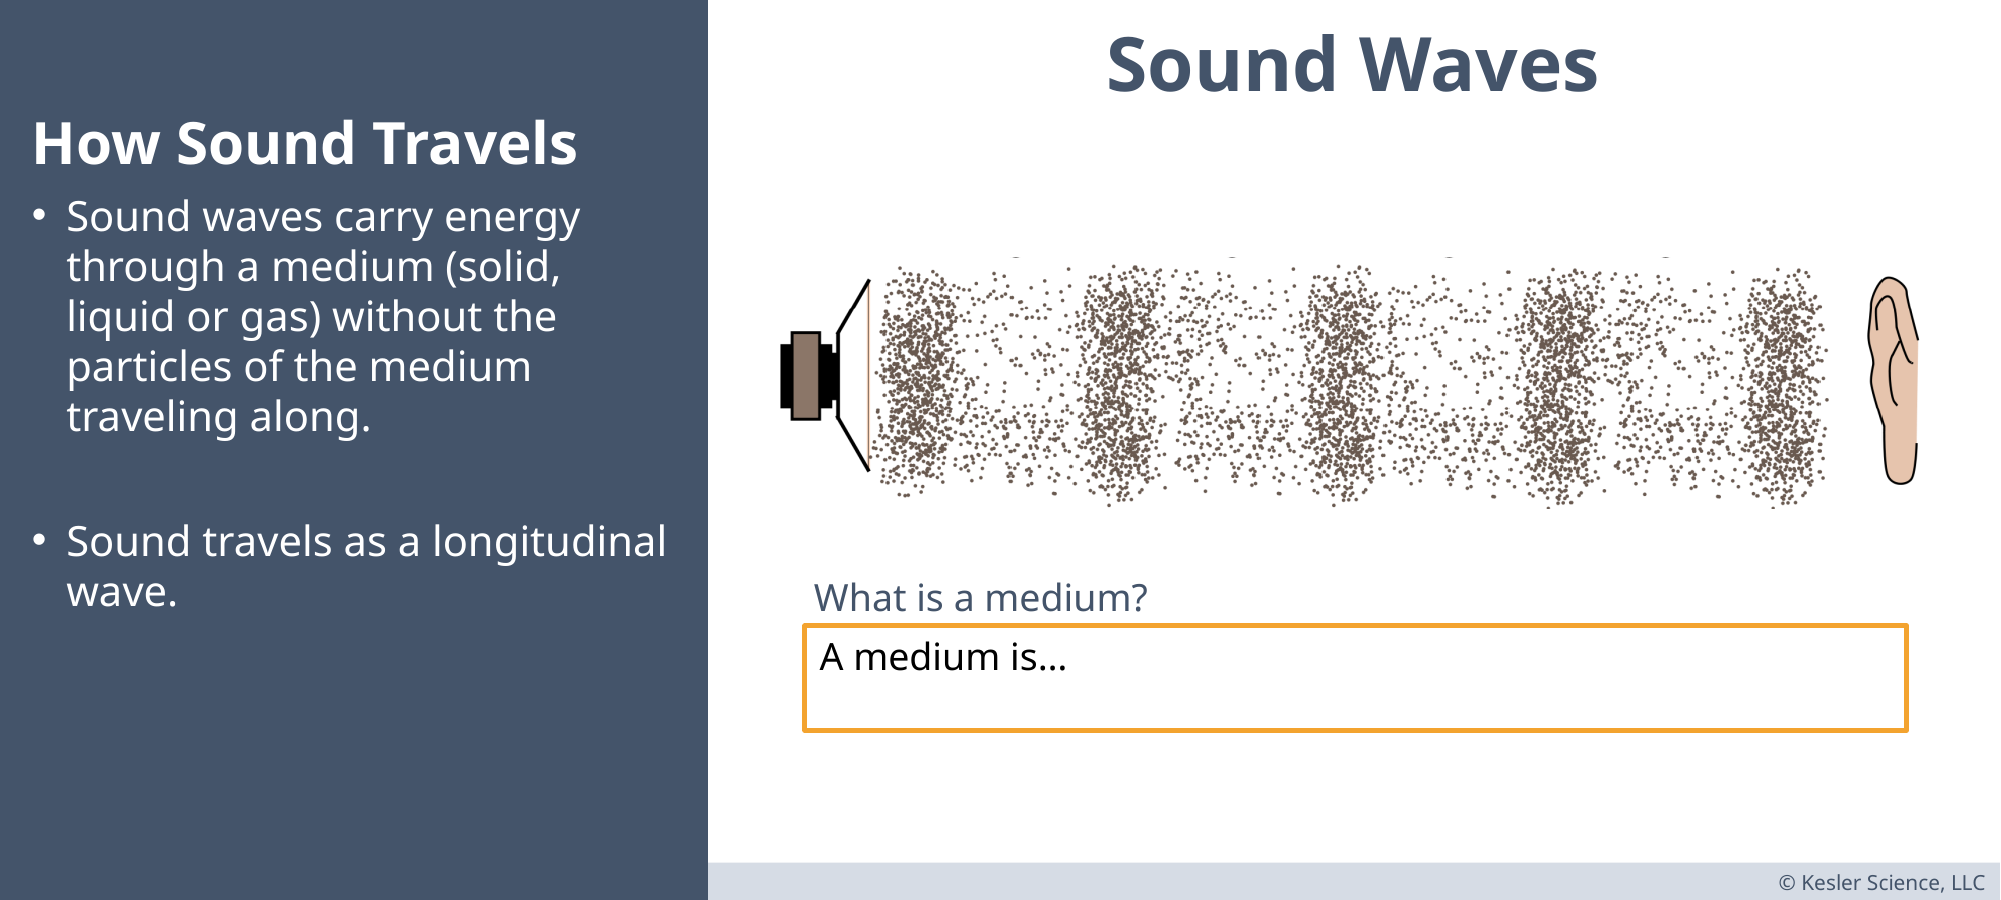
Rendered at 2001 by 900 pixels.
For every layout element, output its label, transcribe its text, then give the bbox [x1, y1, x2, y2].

text_box A medium is… [804, 625, 1907, 731]
